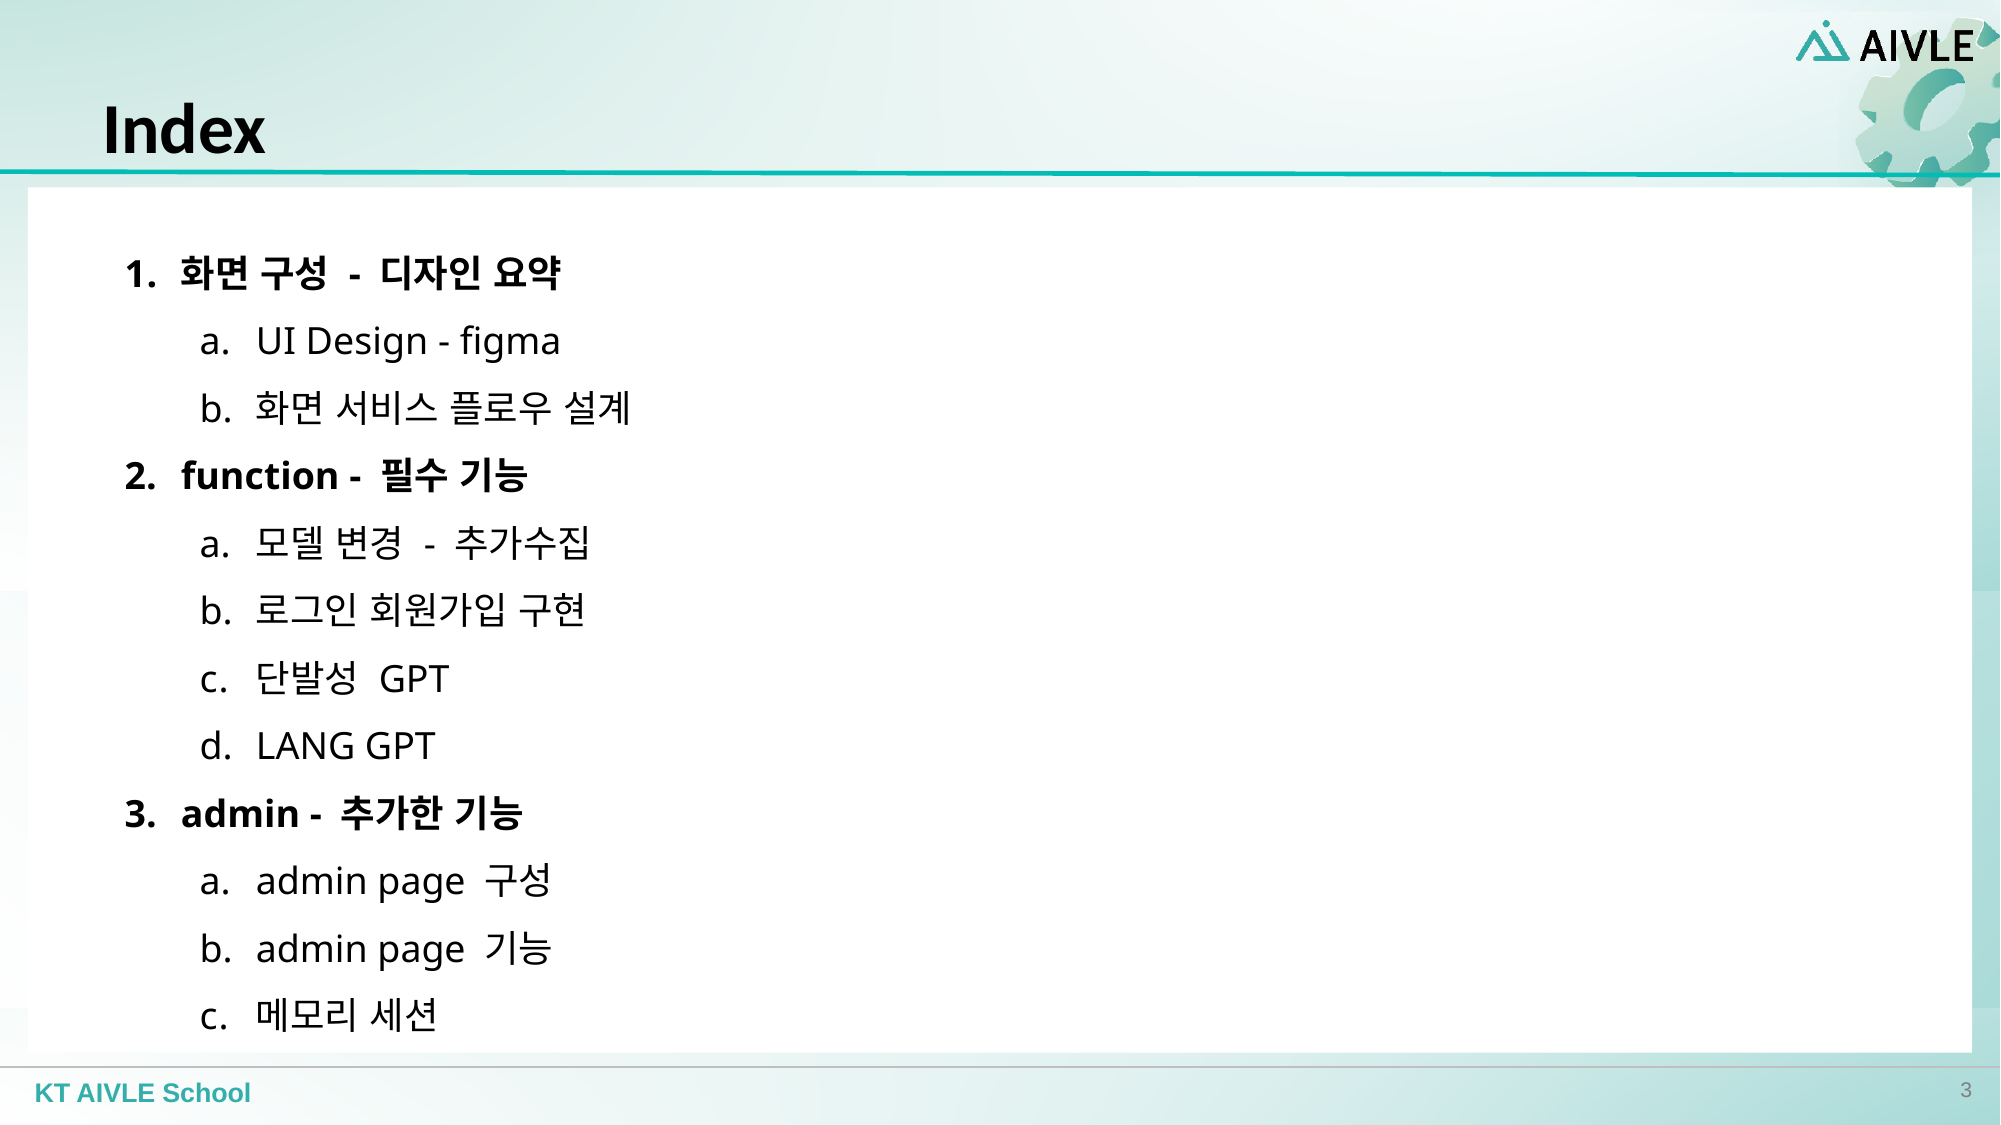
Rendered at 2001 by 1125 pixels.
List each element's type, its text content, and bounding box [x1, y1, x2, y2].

title Index [87, 83, 1863, 181]
picture [0, 0, 2000, 172]
list 화면 구성 - 디자인 요약 UI Design - figma 화면 서비스 플로우 설계 function - 필수 기능 모델 변경 - 추가수집 로그인 회원가입 구현 단발성 GPT LANG GPT admin - 추가한 기능 admin page 구성 admin page 기능 메모리 세션 [90, 219, 1856, 1045]
picture [0, 1068, 2000, 1125]
picture [0, 174, 2000, 1066]
